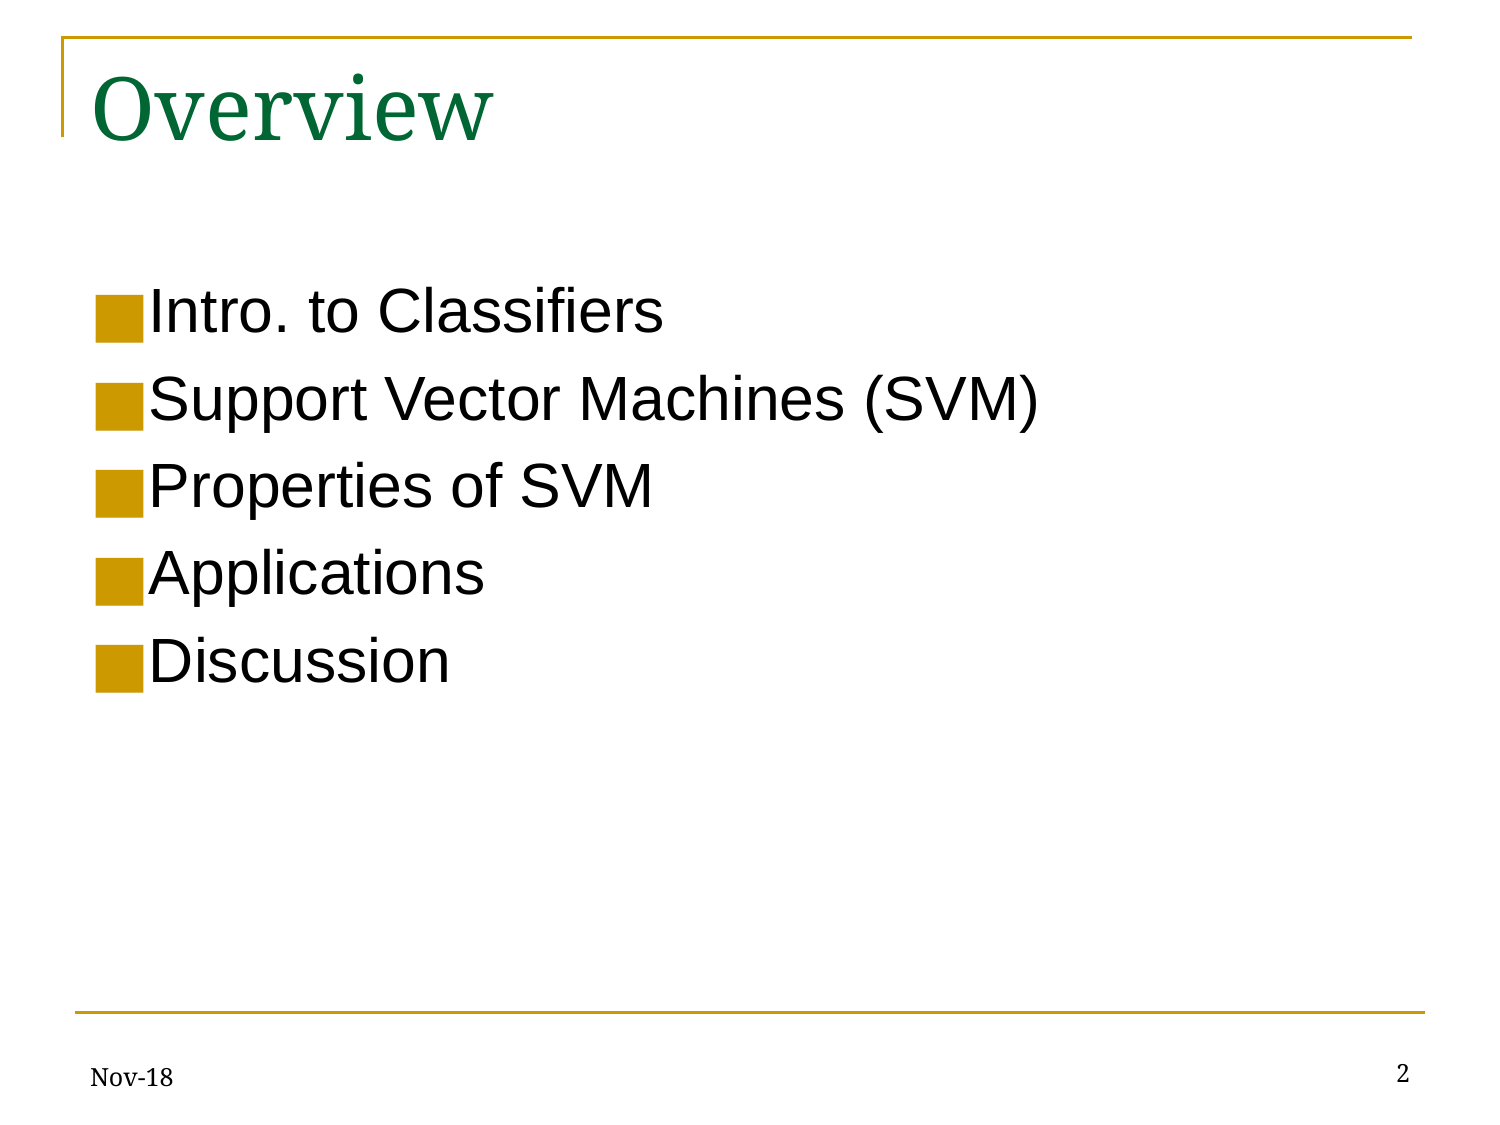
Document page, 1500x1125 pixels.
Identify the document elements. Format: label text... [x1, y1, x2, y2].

list Intro. to Classifiers Support Vector Machines (SVM) Properties of SVM Applications Discussion [75, 262, 1425, 1006]
slide_number Nov-18 [75, 1024, 425, 1100]
title Overview [75, 45, 1425, 233]
slide_number ‹#› [1074, 1024, 1425, 1100]
